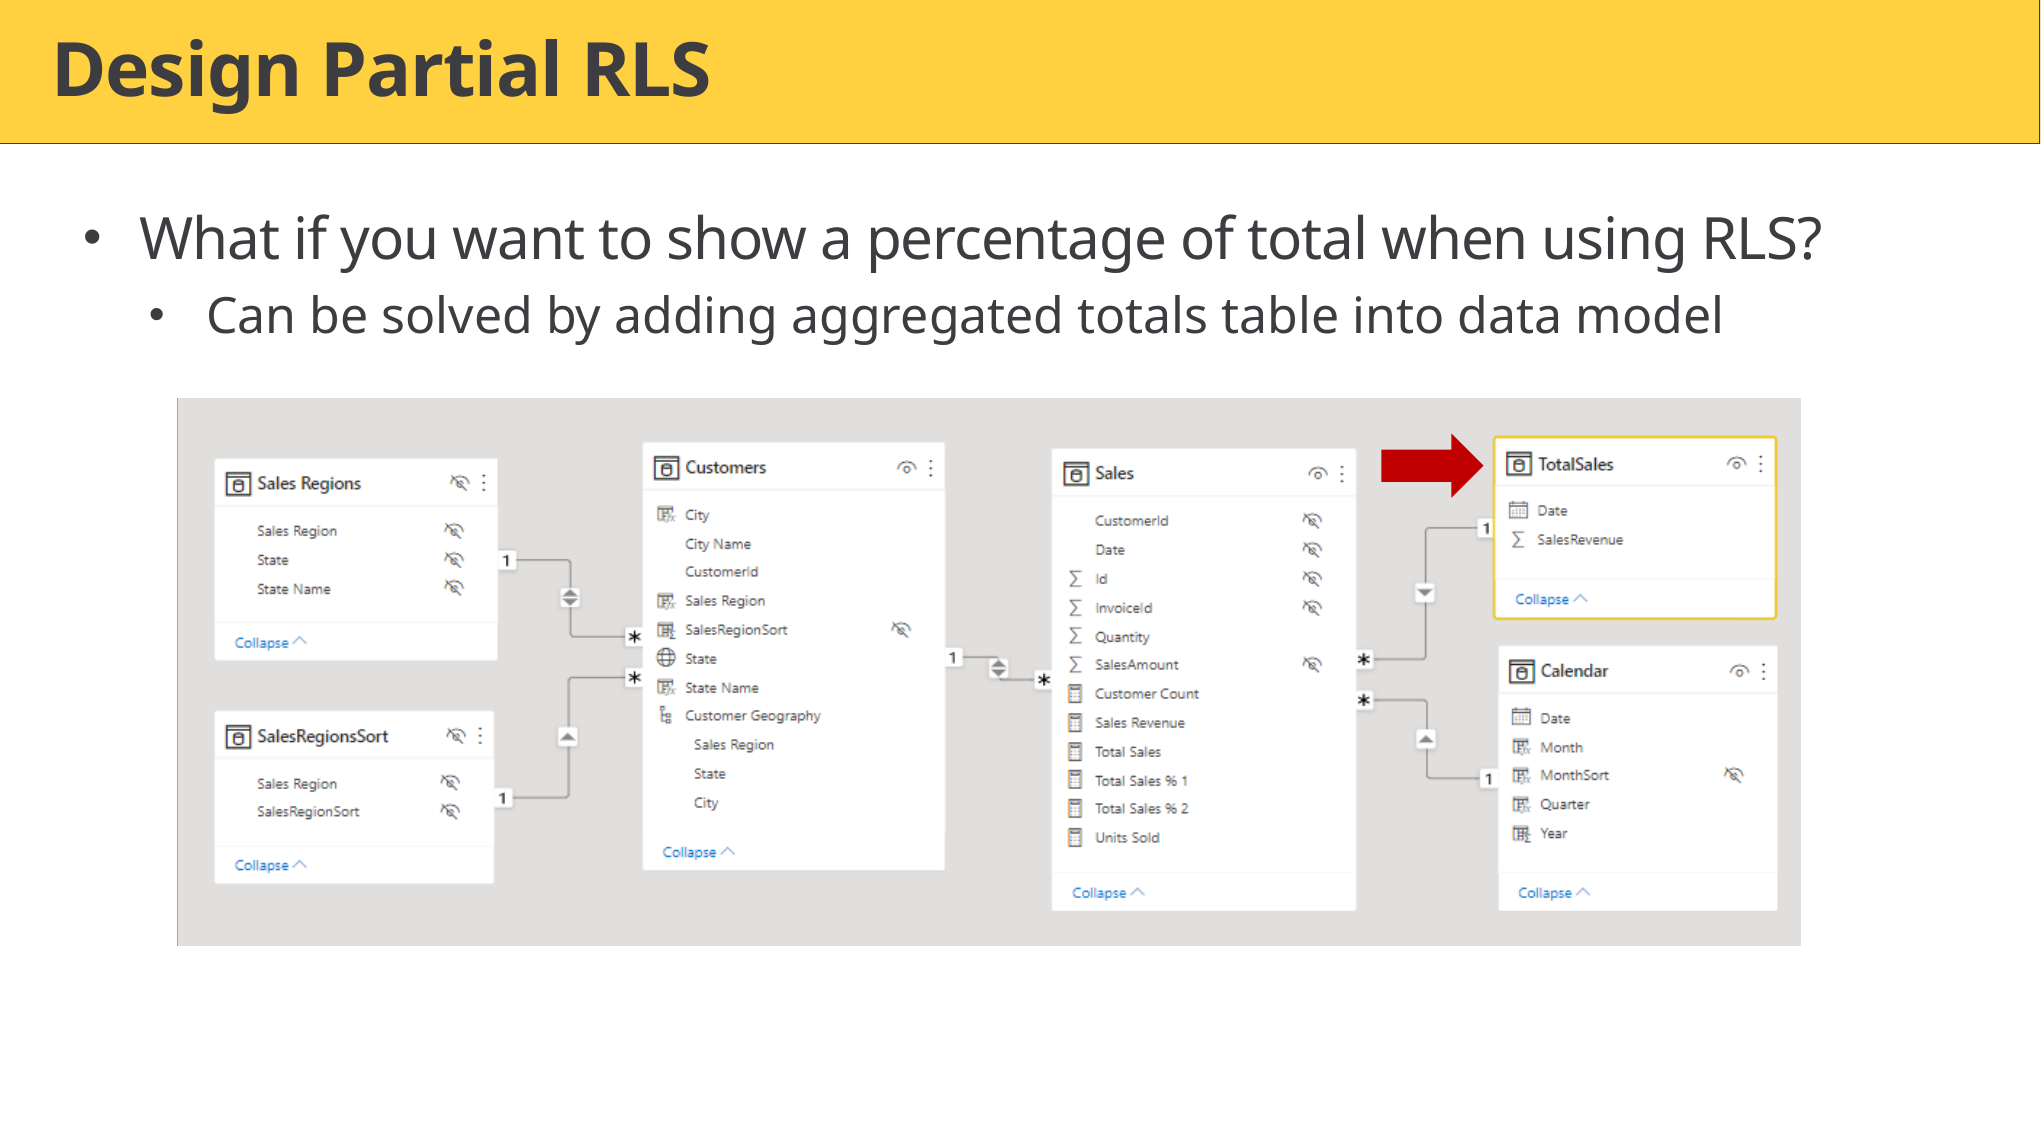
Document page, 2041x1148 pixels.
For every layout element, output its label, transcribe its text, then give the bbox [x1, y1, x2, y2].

title Design Partial RLS [51, 31, 1988, 113]
list What if you want to show a percentage of total when using RLS? Can be solved by adding aggregated totals table into data model [83, 201, 1988, 346]
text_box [177, 398, 1802, 947]
